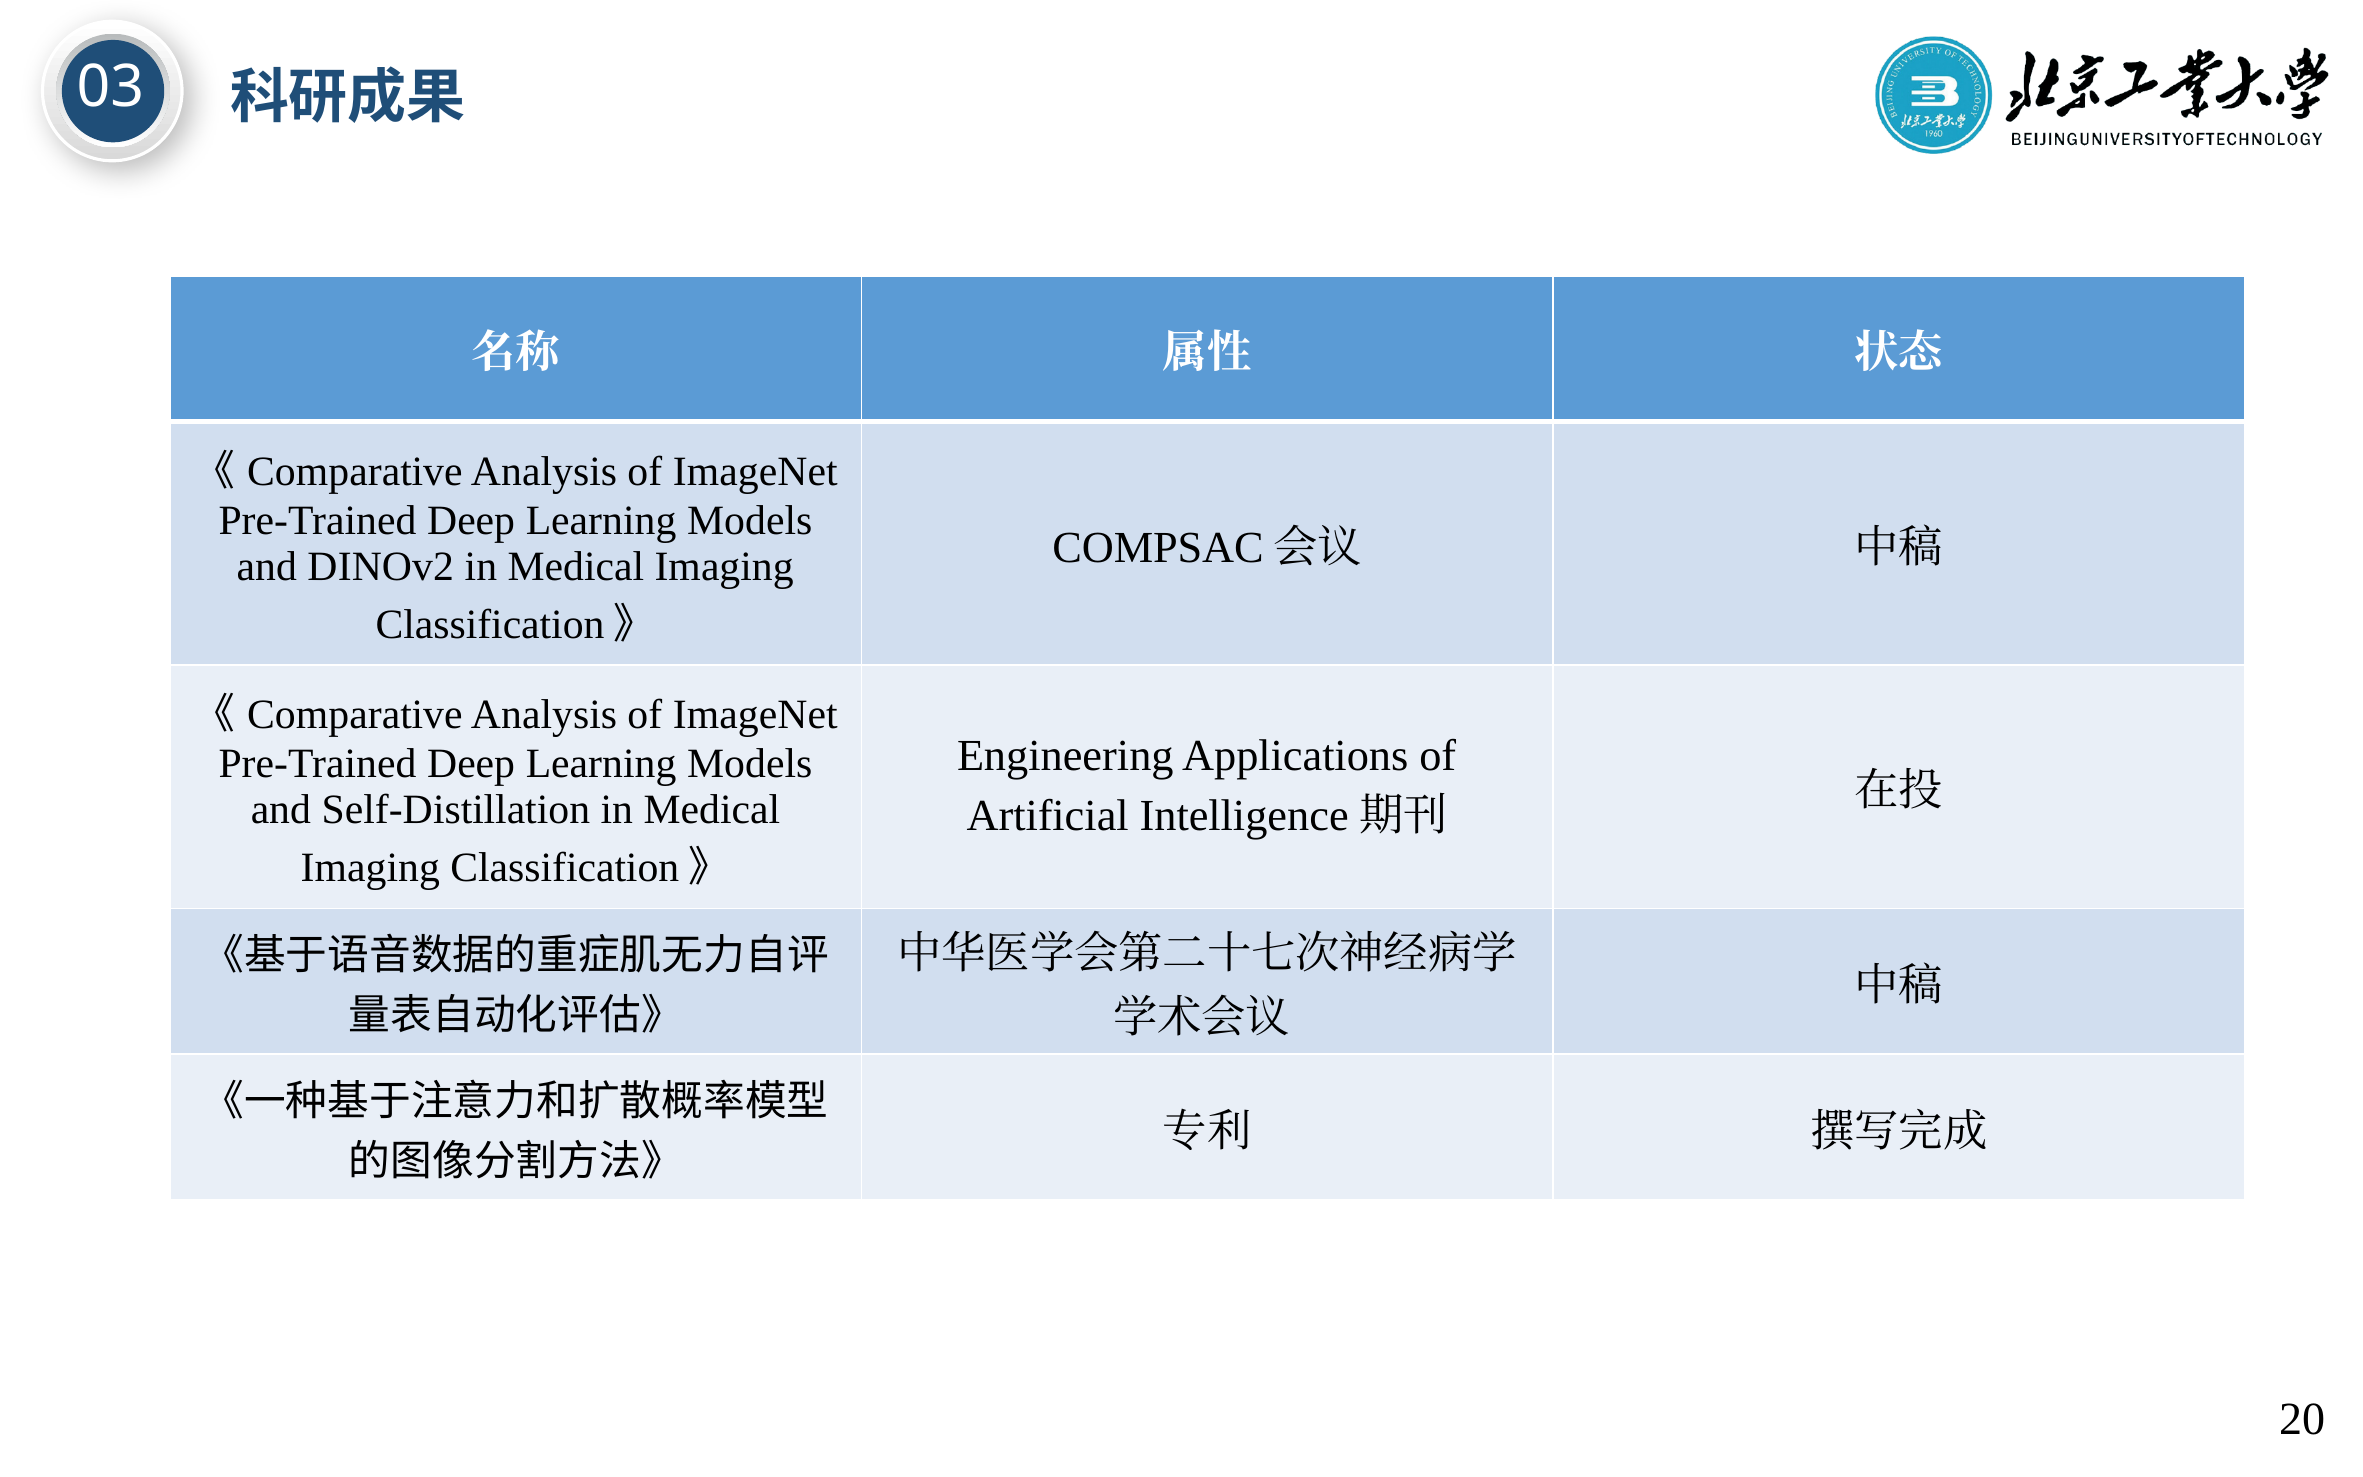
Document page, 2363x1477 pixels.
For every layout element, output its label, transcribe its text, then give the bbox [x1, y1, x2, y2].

table_cell Engineering Applications of Artificial Intelligence期刊 [862, 666, 1552, 908]
table_cell 专利 [862, 1055, 1552, 1199]
table_cell 《Comparative Analysis of ImageNet Pre-Trained Deep Learning Models and DINOv2 in Medical Imaging Classification》 [171, 424, 861, 664]
table_header 属性 [862, 277, 1552, 419]
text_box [41, 21, 625, 161]
table_cell 中稿 [1554, 909, 2244, 1053]
table_cell 撰写完成 [1554, 1055, 2244, 1199]
table_header 名称 [171, 277, 861, 419]
table_cell 中华医学会第二十七次神经病学学术会议 [862, 909, 1552, 1053]
table_cell COMPSAC会议 [862, 424, 1552, 664]
text_box 20 [2264, 1381, 2363, 1452]
picture [1869, 30, 2341, 159]
table_cell 《一种基于注意力和扩散概率模型的图像分割方法》 [171, 1055, 861, 1199]
table_cell 《基于语音数据的重症肌无力自评量表自动化评估》 [171, 909, 861, 1053]
table_header 状态 [1554, 277, 2244, 419]
table_cell 在投 [1554, 666, 2244, 908]
table_cell 《Comparative Analysis of ImageNet Pre-Trained Deep Learning Models and Self-Distillation in Medical Imaging Classification》 [171, 666, 861, 908]
table_cell 中稿 [1554, 424, 2244, 664]
